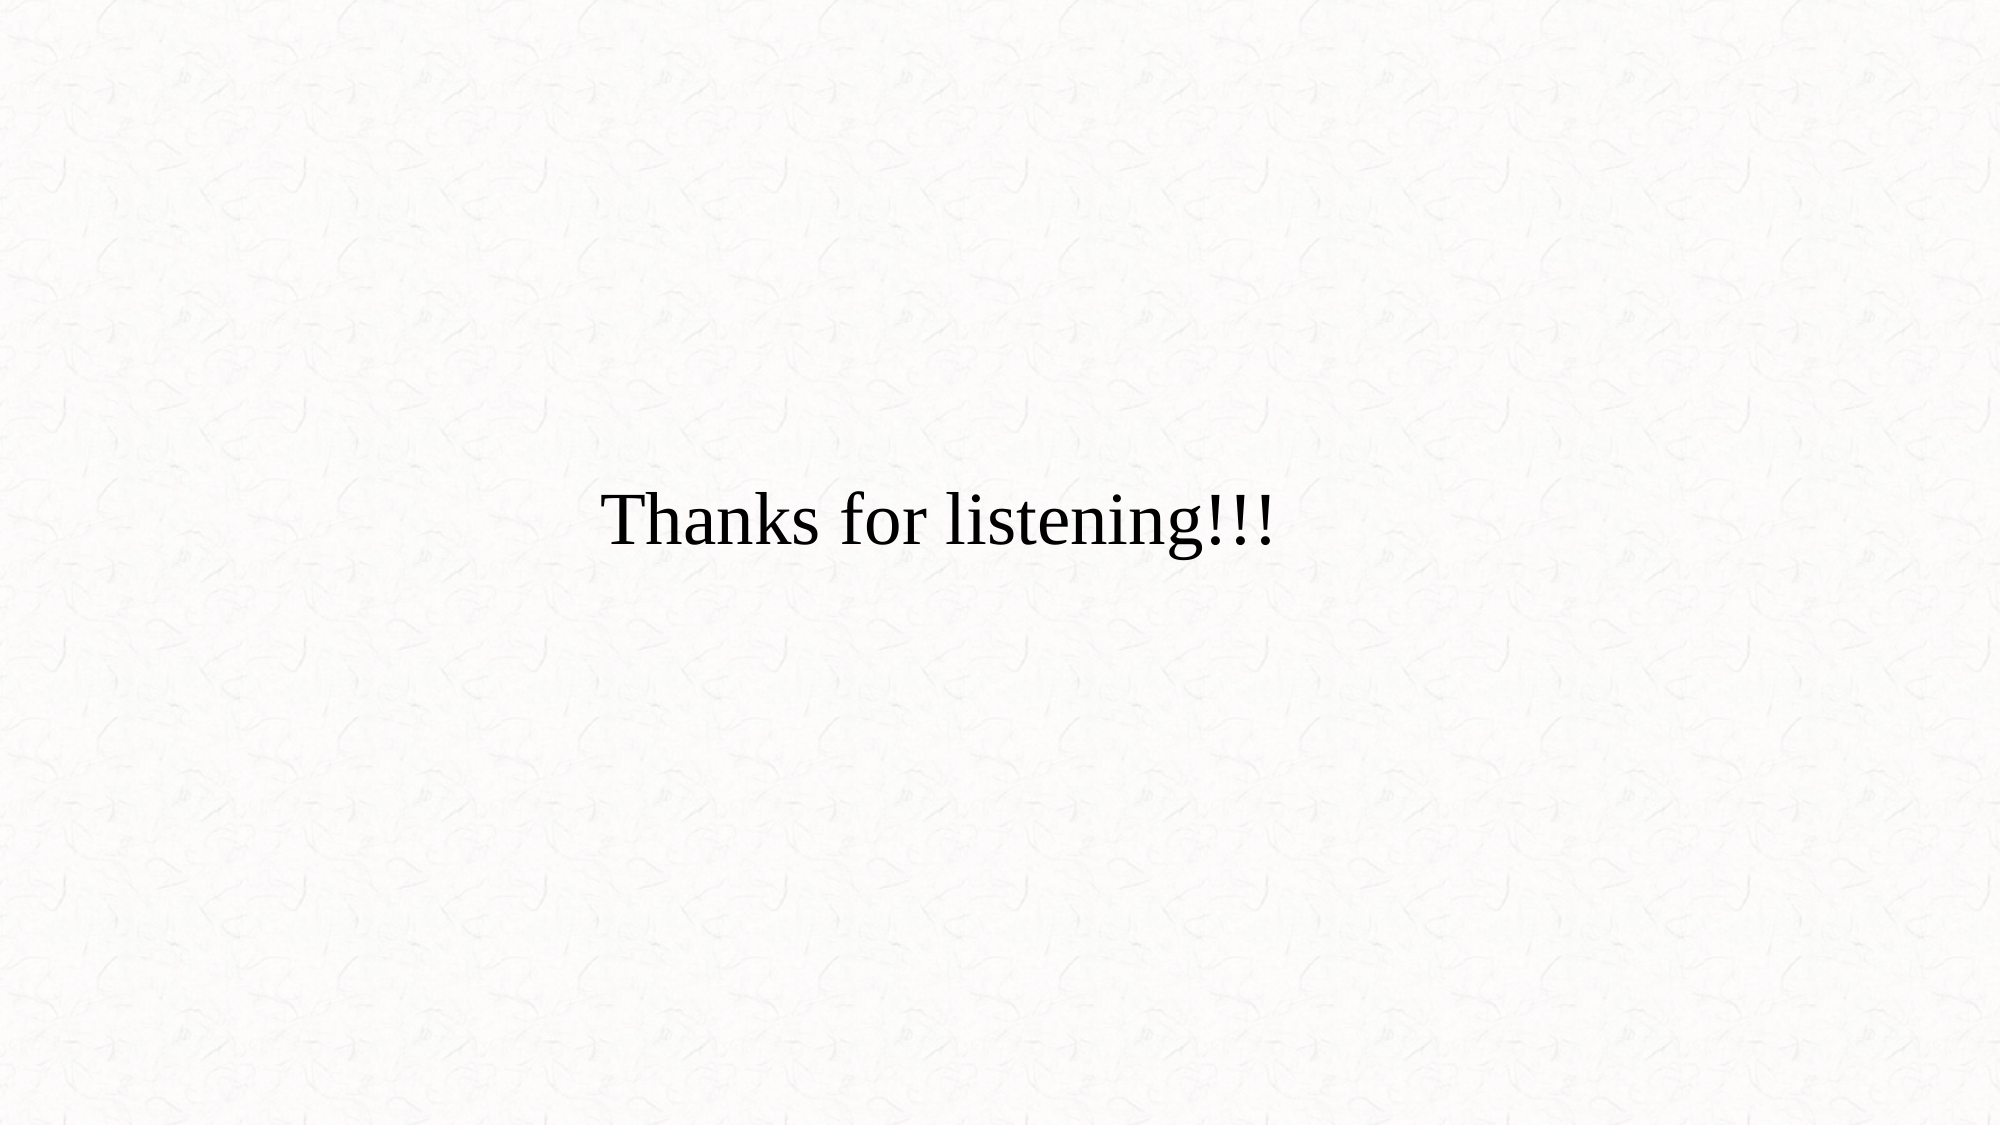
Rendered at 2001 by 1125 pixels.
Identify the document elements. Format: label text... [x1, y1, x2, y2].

text_box Thanks for listening!!! [585, 417, 2000, 719]
